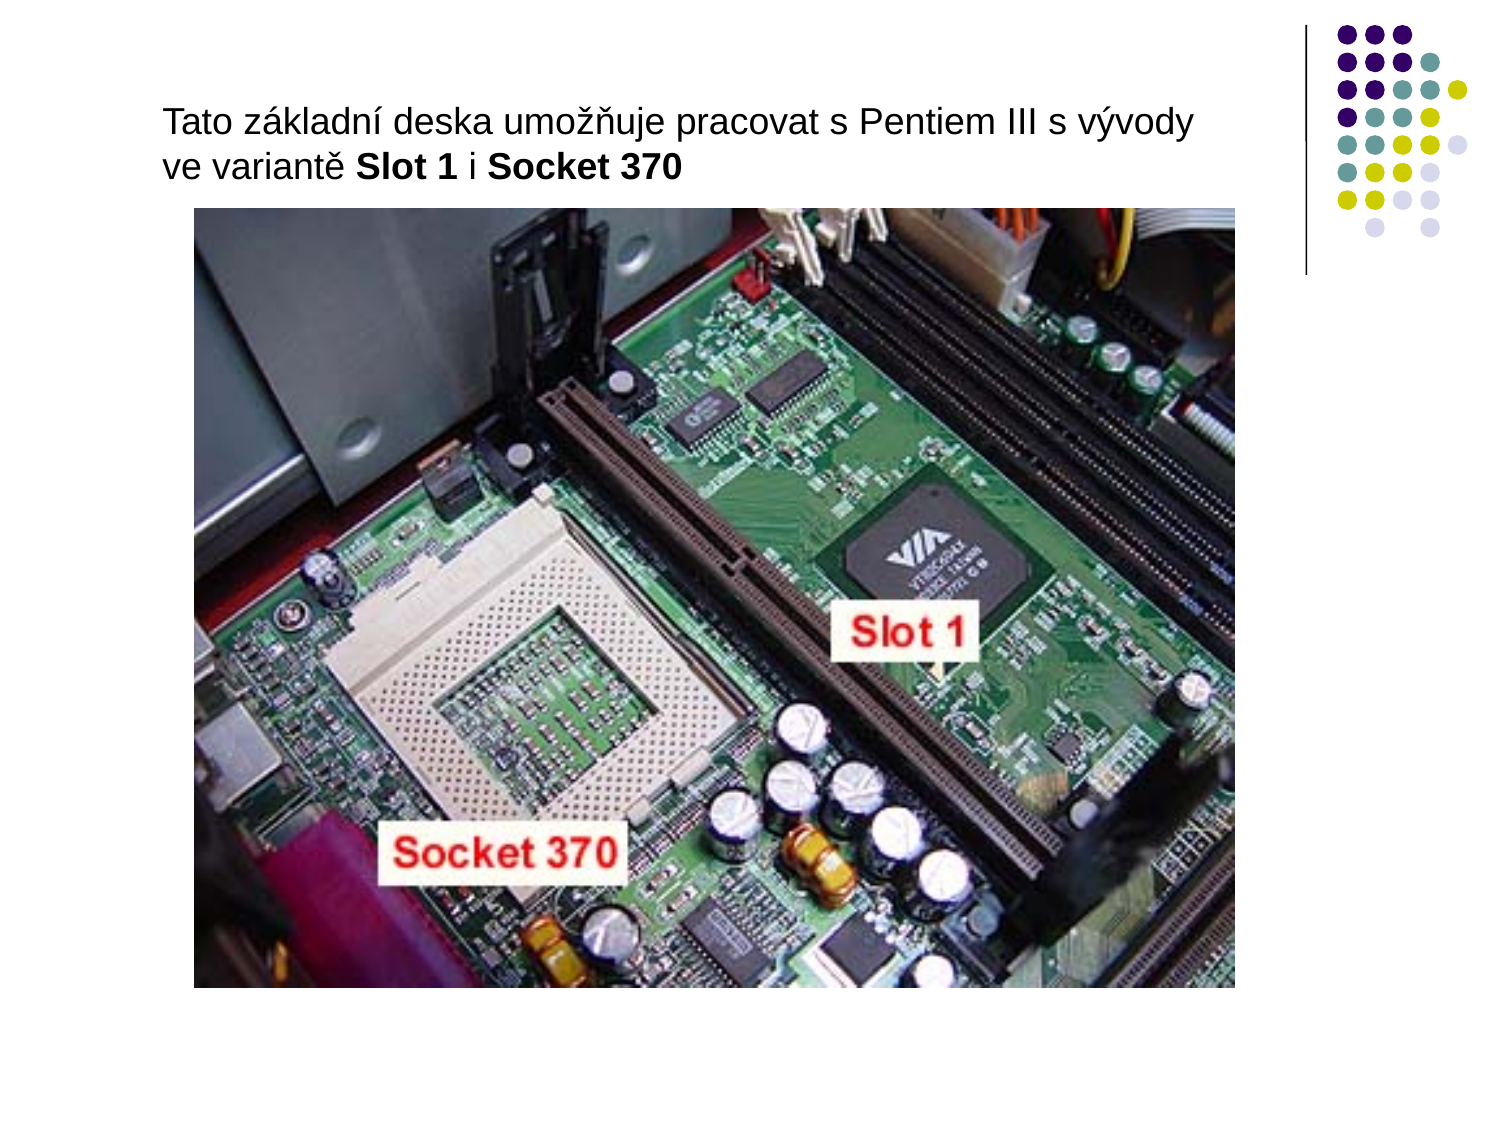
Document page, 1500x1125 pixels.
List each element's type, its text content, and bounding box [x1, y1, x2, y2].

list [194, 208, 1235, 988]
text_box Tato základní deska umožňuje pracovat s Pentiem III s vývody ve variantě Slot 1 i Socket 370 [147, 89, 1235, 195]
